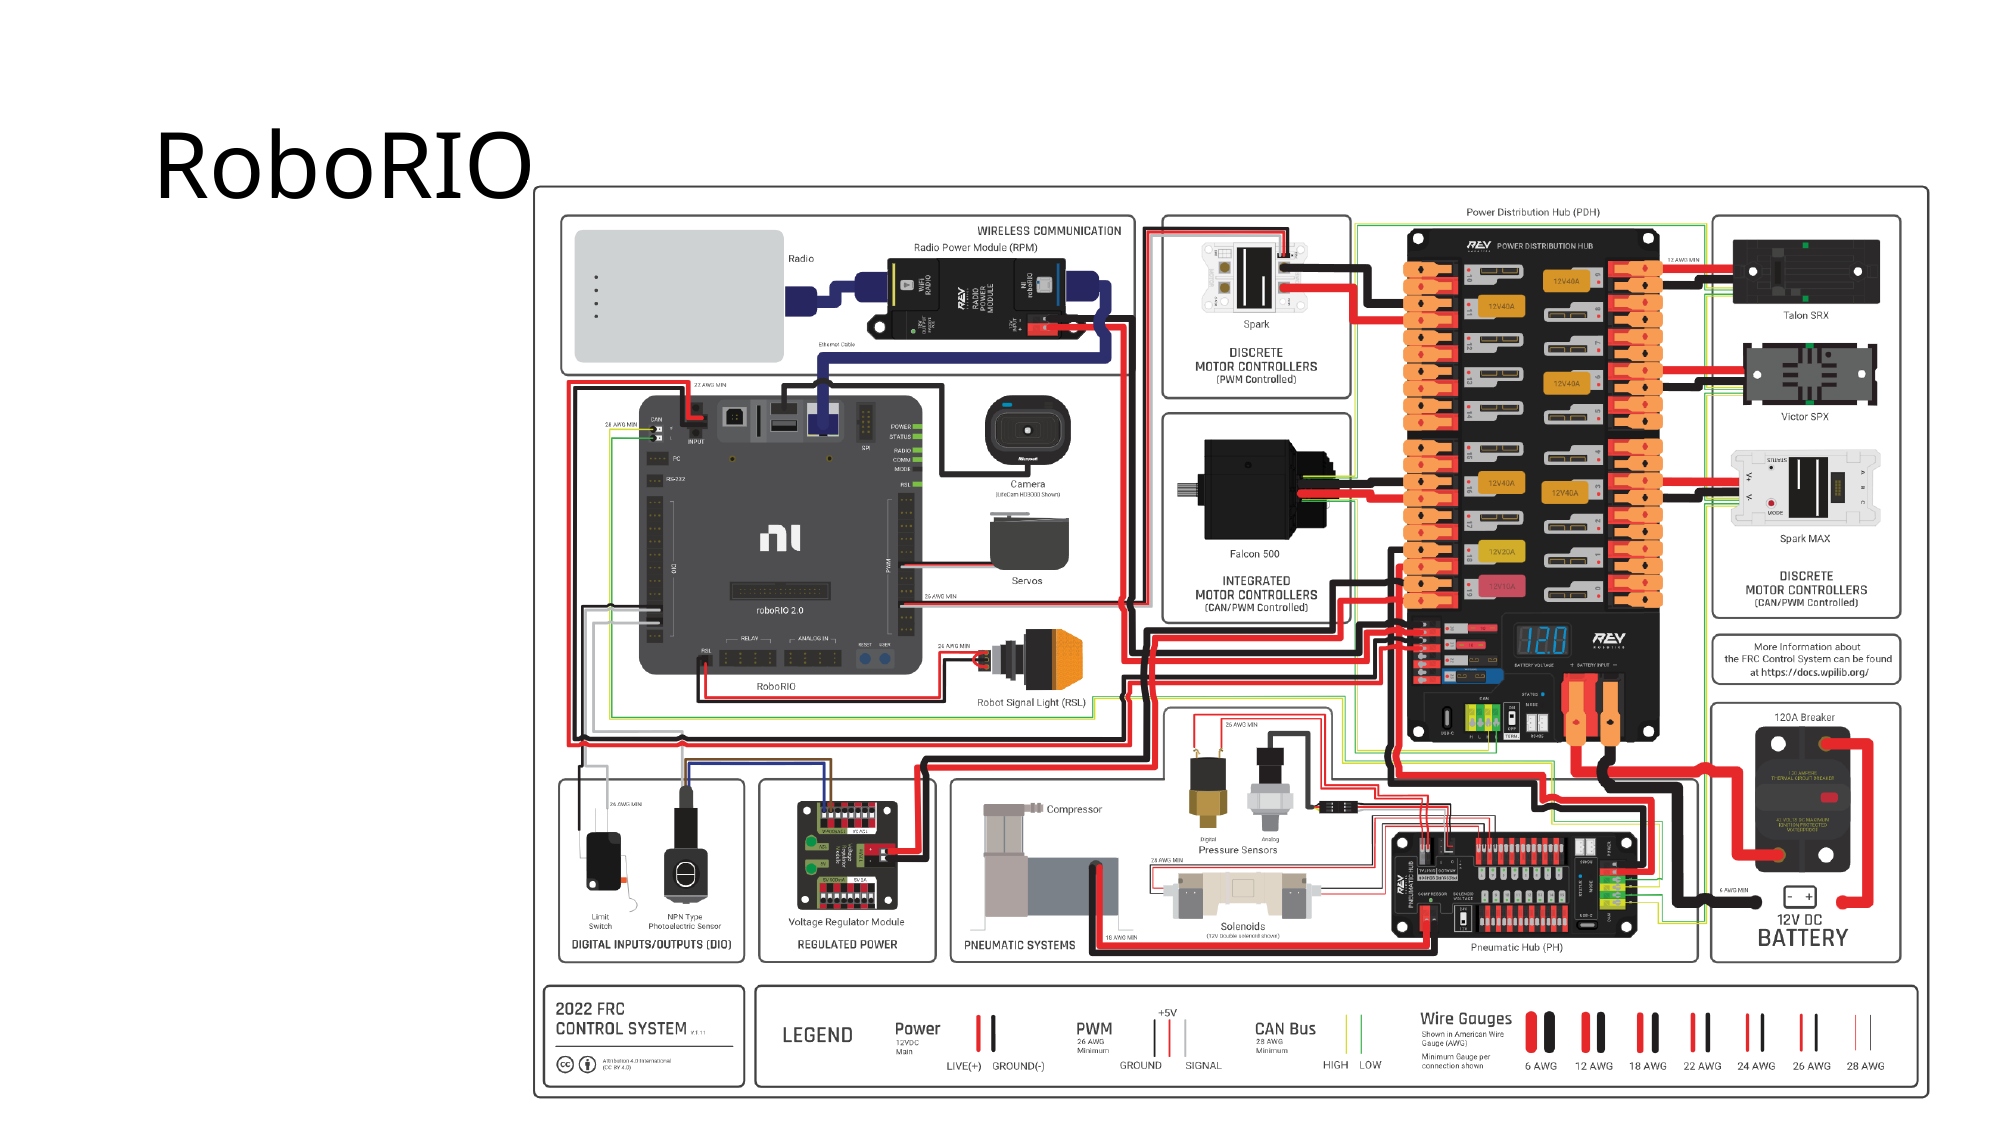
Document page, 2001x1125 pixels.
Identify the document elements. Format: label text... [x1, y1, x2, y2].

title RoboRIO [137, 59, 1863, 278]
picture [526, 180, 1933, 1103]
